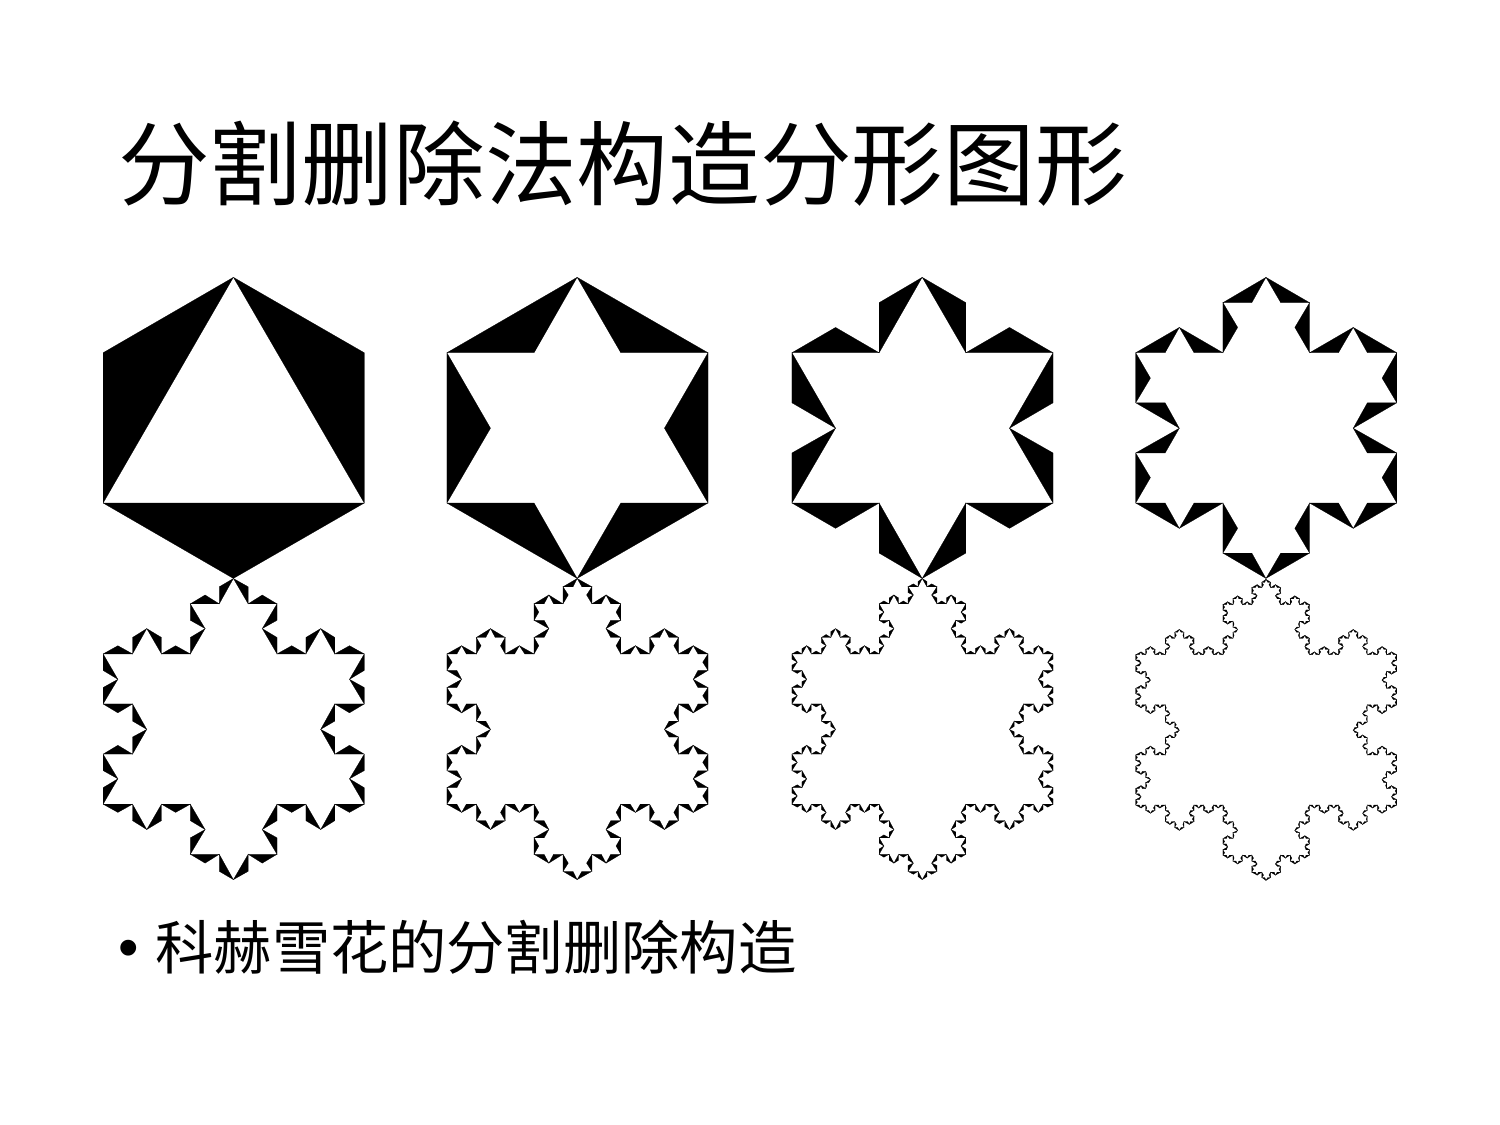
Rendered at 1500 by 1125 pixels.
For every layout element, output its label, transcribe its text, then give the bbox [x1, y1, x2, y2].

picture [1135, 277, 1397, 881]
list 科赫雪花的分割删除构造 [103, 912, 1397, 1014]
title 分割删除法构造分形图形 [103, 59, 1397, 278]
picture [103, 277, 365, 880]
picture [446, 277, 709, 880]
picture [791, 277, 1054, 880]
